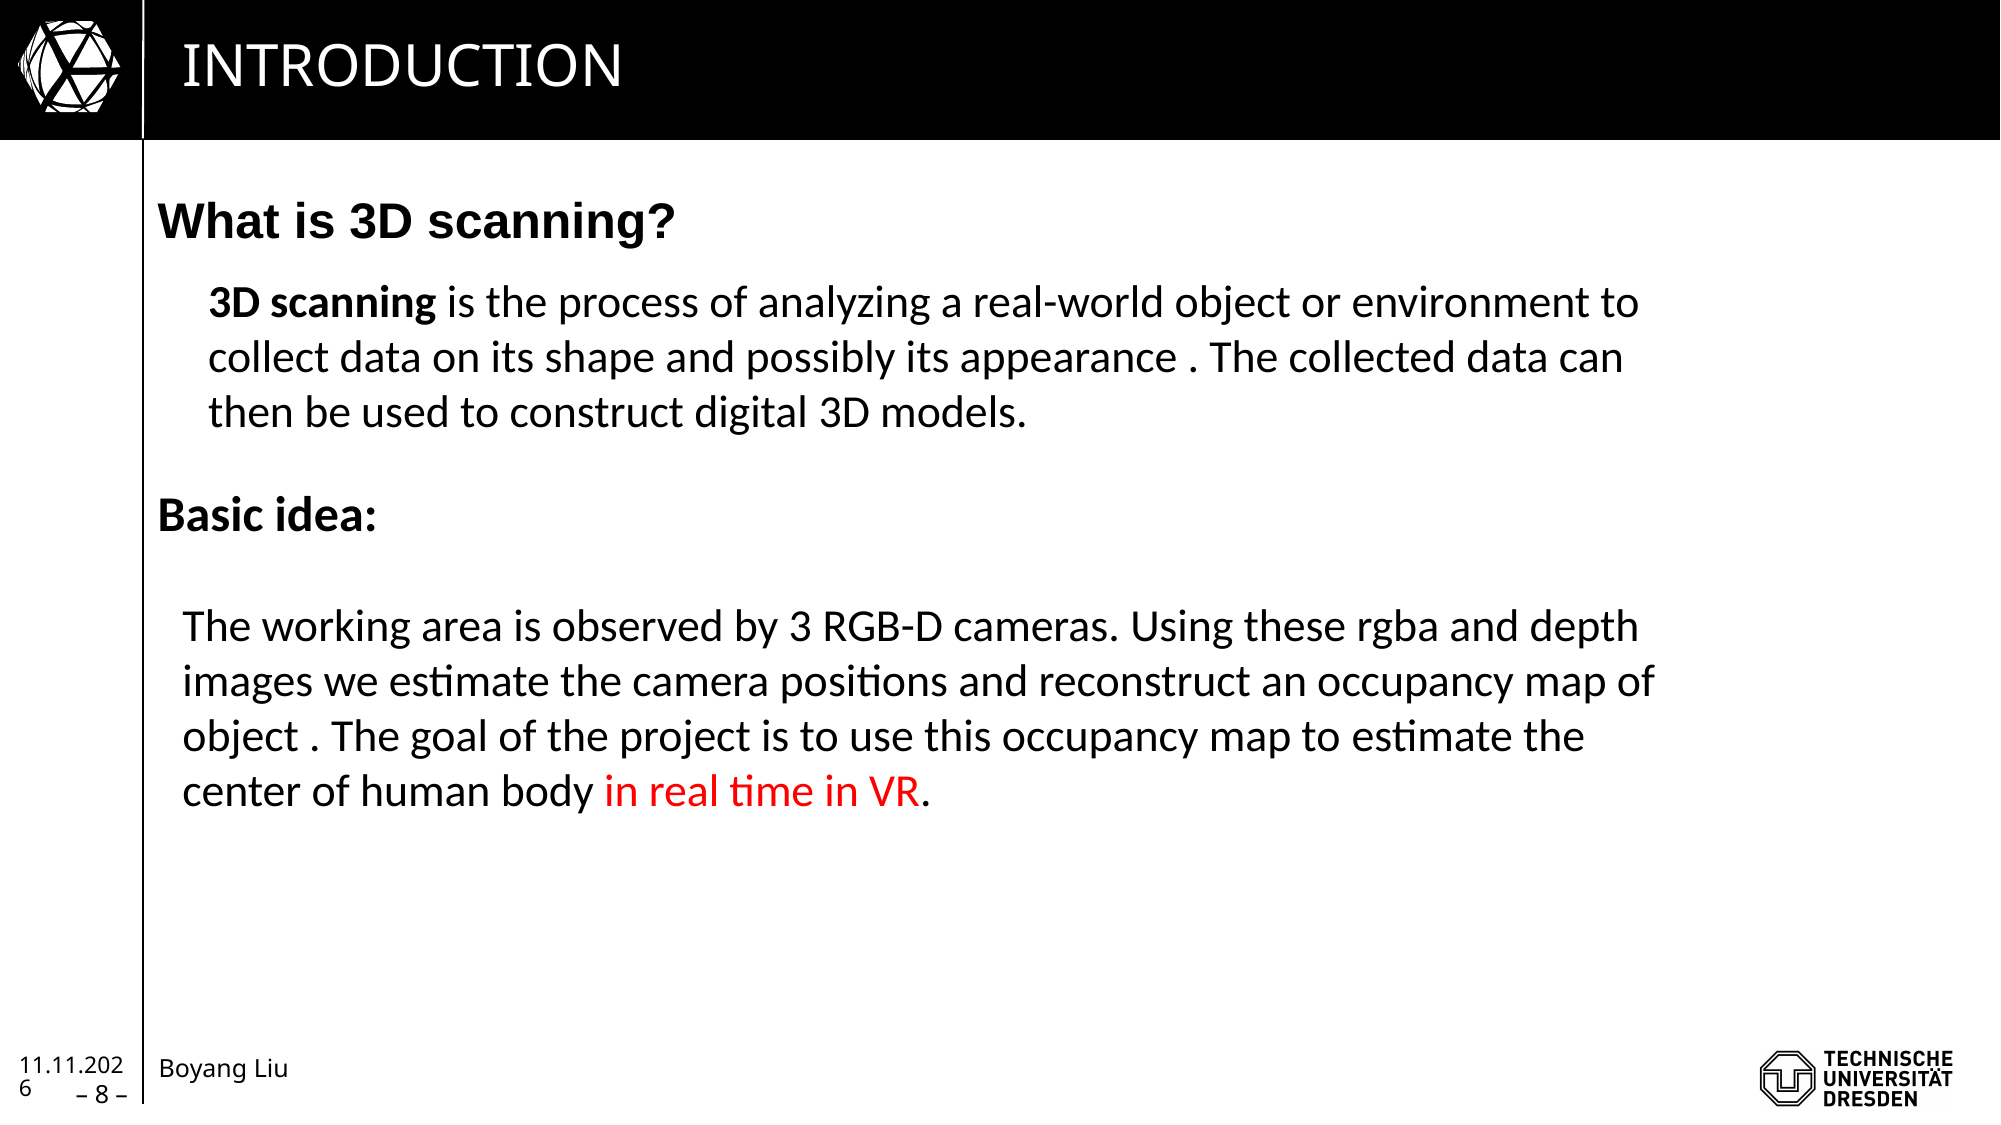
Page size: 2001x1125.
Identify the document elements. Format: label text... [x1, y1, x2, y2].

list Basic idea: [142, 481, 1809, 558]
text_box The working area is observed by 3 RGB-D cameras. Using these rgba and depth images we estimate the camera positions and reconstruct an occupancy map of object . The goal of the project is to use this occupancy map to estimate the center of human body in real time in VR. [167, 588, 1711, 868]
slide_number – 8 – [3, 1070, 143, 1121]
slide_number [3, 1040, 152, 1092]
title Introduction [167, 28, 1944, 122]
text_box What is 3D scanning? [142, 187, 1809, 265]
text_box 3D scanning is the process of analyzing a real-world object or environment to collect data on its shape and possibly its appearance . The collected data can then be used to construct digital 3D models. [193, 263, 1711, 444]
picture [1759, 1050, 1953, 1107]
